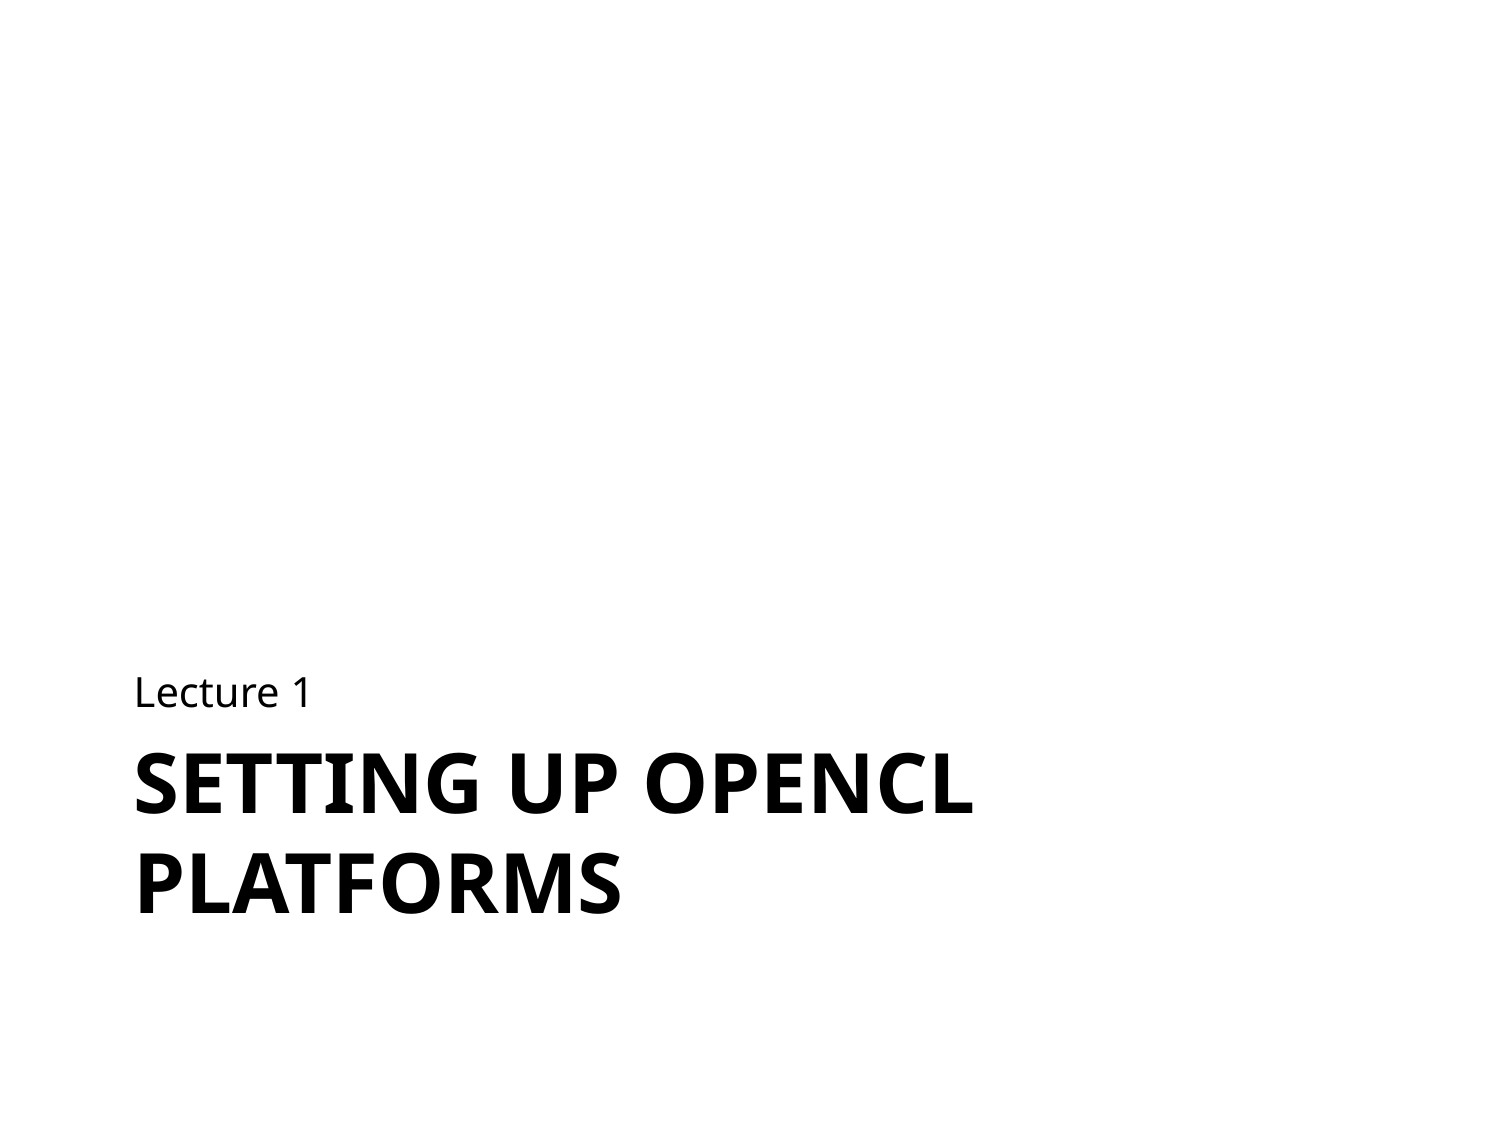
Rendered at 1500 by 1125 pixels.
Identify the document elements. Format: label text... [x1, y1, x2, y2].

title Setting up Opencl platforms [118, 723, 1394, 947]
list Lecture 1 [118, 476, 1394, 723]
